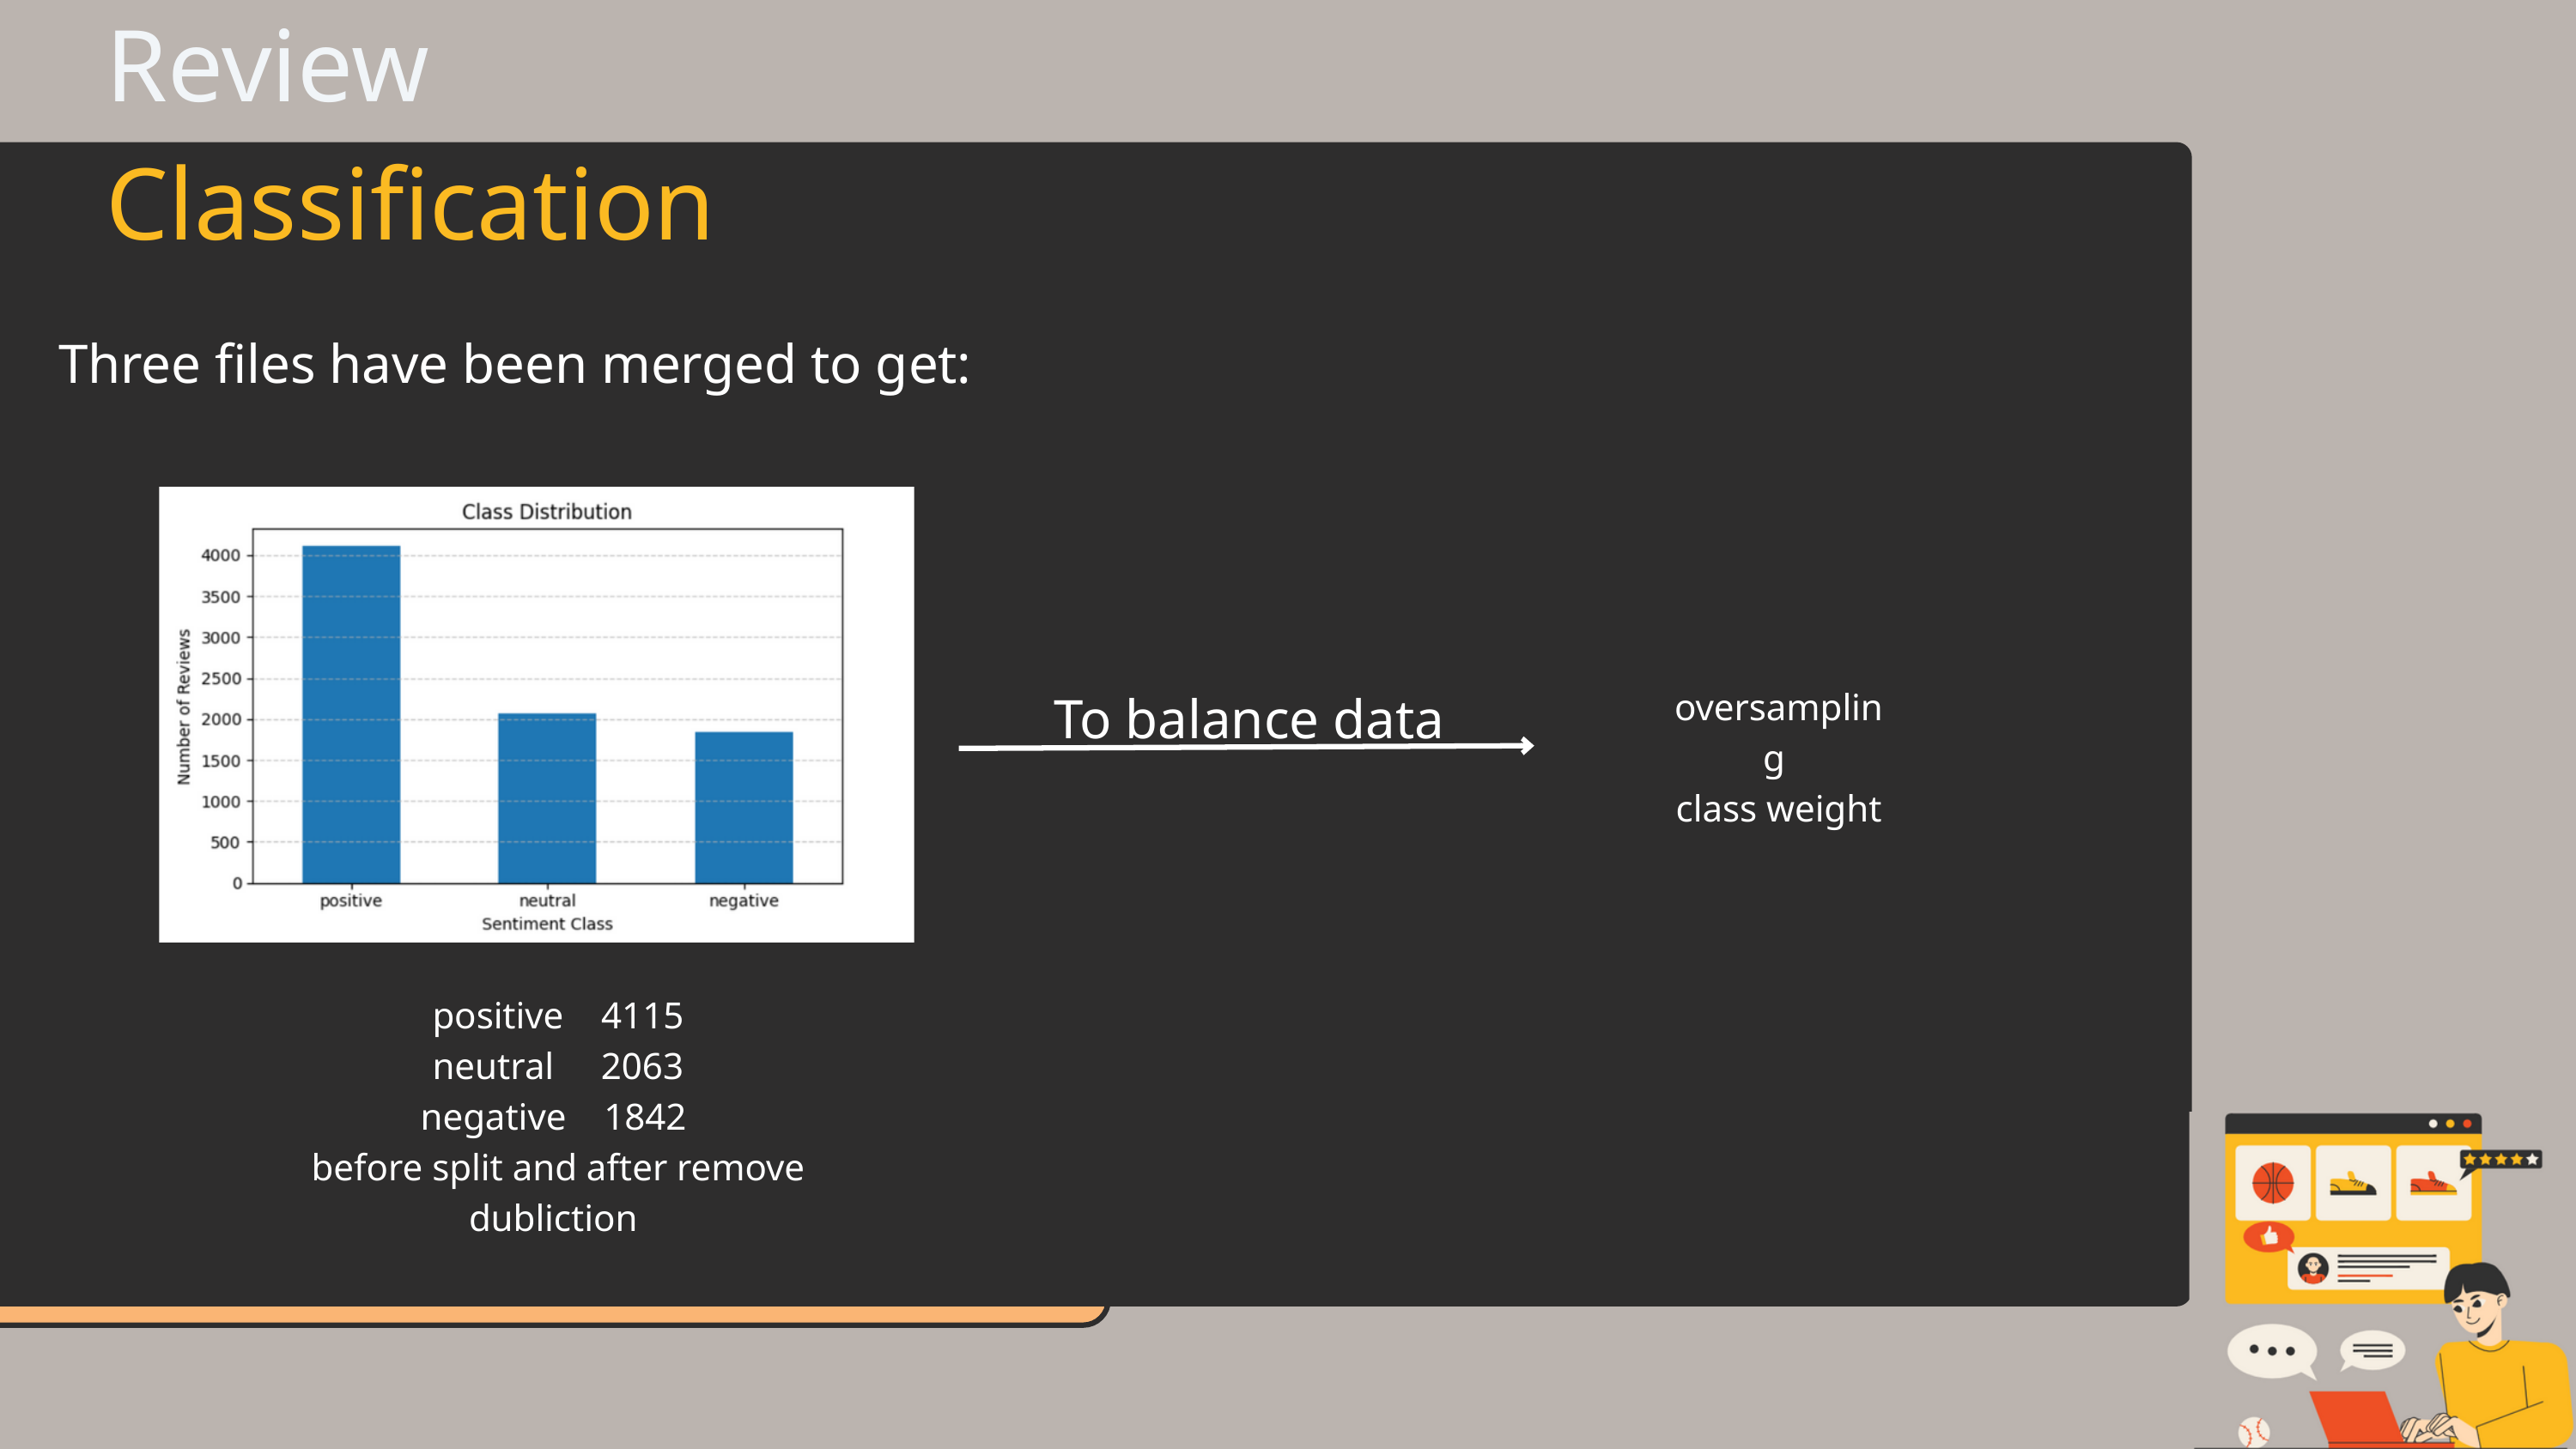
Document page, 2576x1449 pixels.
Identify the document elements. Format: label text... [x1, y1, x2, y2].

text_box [0, 144, 2190, 1304]
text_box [0, 1313, 1109, 1325]
text_box [2189, 1112, 2576, 1449]
text_box Review Classification [106, 0, 925, 142]
